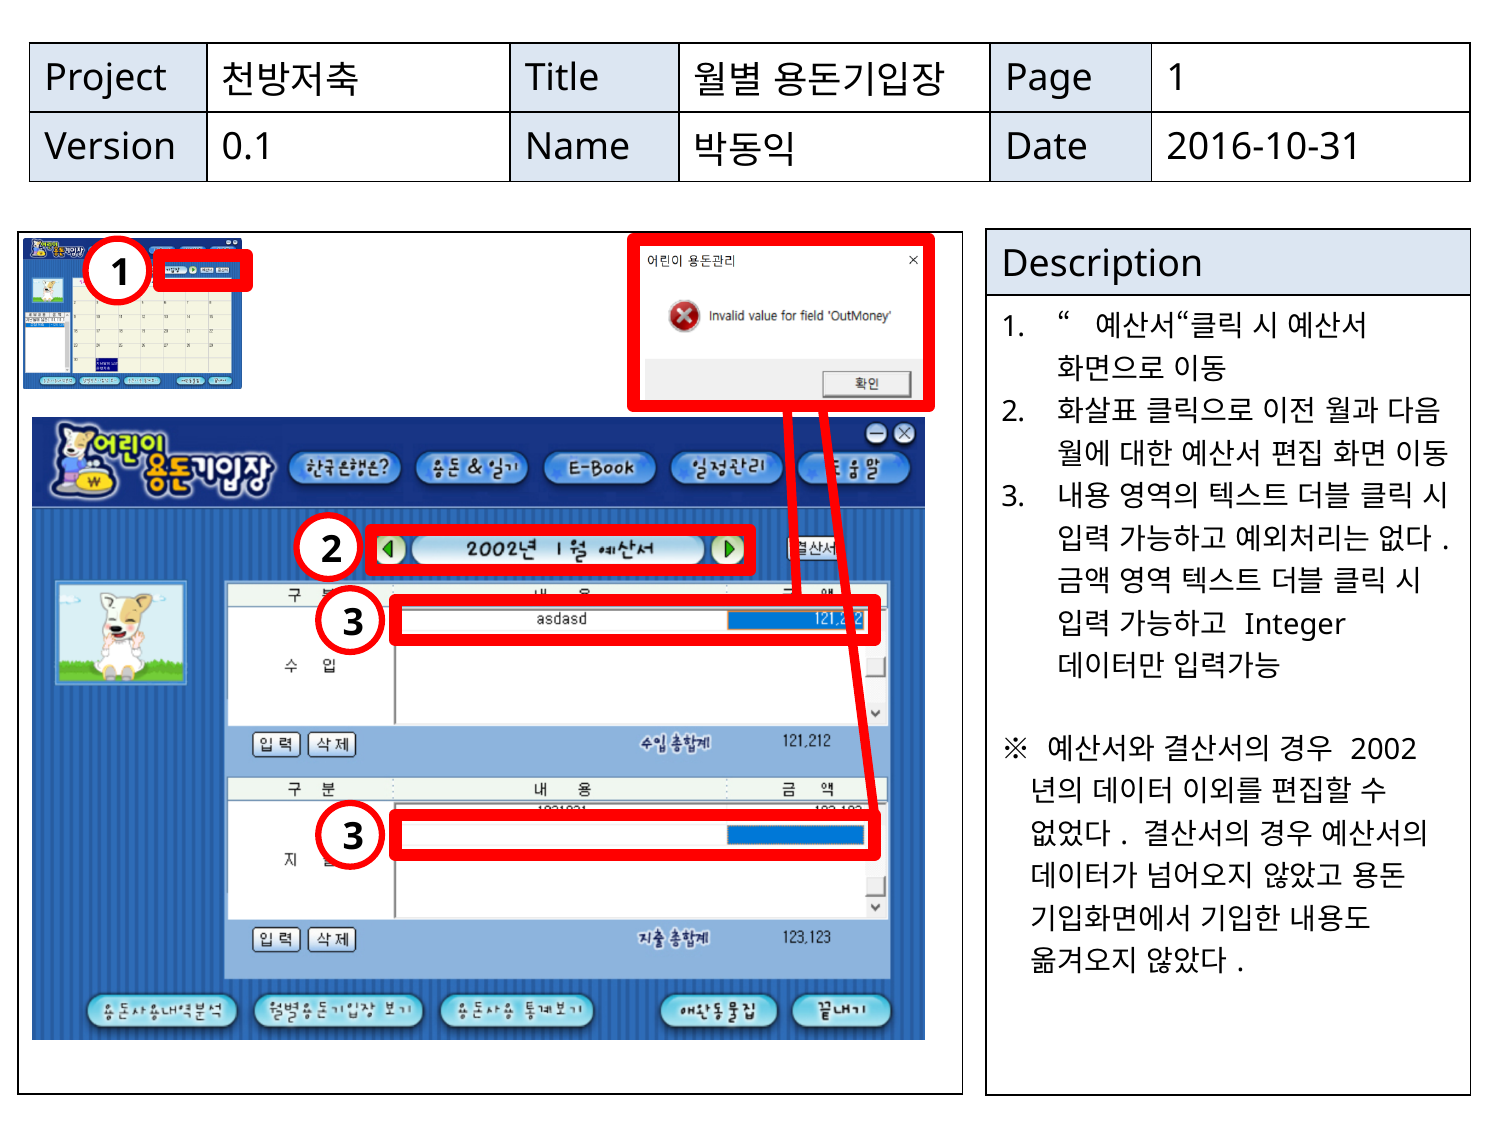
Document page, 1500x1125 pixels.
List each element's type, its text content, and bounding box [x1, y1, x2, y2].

table_header Title [511, 44, 678, 111]
picture [645, 250, 930, 407]
table_cell 2016-10-31 [1152, 113, 1469, 181]
table_header Page [991, 44, 1151, 111]
table_cell Name [511, 113, 678, 181]
table_header Description [987, 230, 1470, 294]
text_box [631, 237, 931, 408]
table_header Project [30, 44, 206, 111]
picture [23, 237, 242, 389]
picture [31, 417, 925, 1040]
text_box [786, 405, 798, 601]
table_header 1 [1152, 44, 1469, 111]
table_cell “예산서“클릭 시 예산서 화면으로 이동 화살표 클릭으로 이전 월과 다음 월에 대한 예산서 편집 화면 이동 내용 영역의 텍스트 더블 클릭 시 입력 가능하고 예외처리는 없다. 금액 영역 텍스트 더블 클릭 시 입력 가능하고 Integer데이터만 입력가능 ※ 예산서와 결산서의 경우 2002년의 데이터 이외를 편집할 수 없었다. 결산서의 경우 예산서의 데이터가 넘어오지 않았고 용돈 기입화면에서 기입한 내용도 옮겨오지 않았다. [987, 296, 1470, 1094]
table_header 천방저축 [208, 44, 509, 111]
table_header [19, 233, 962, 1093]
table_cell Date [991, 113, 1151, 181]
table_cell 0.1 [208, 113, 509, 181]
table_header 월별 용돈기입장 [680, 44, 989, 111]
table_cell 박동익 [680, 113, 989, 181]
table_cell Version [30, 113, 206, 181]
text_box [821, 405, 875, 815]
